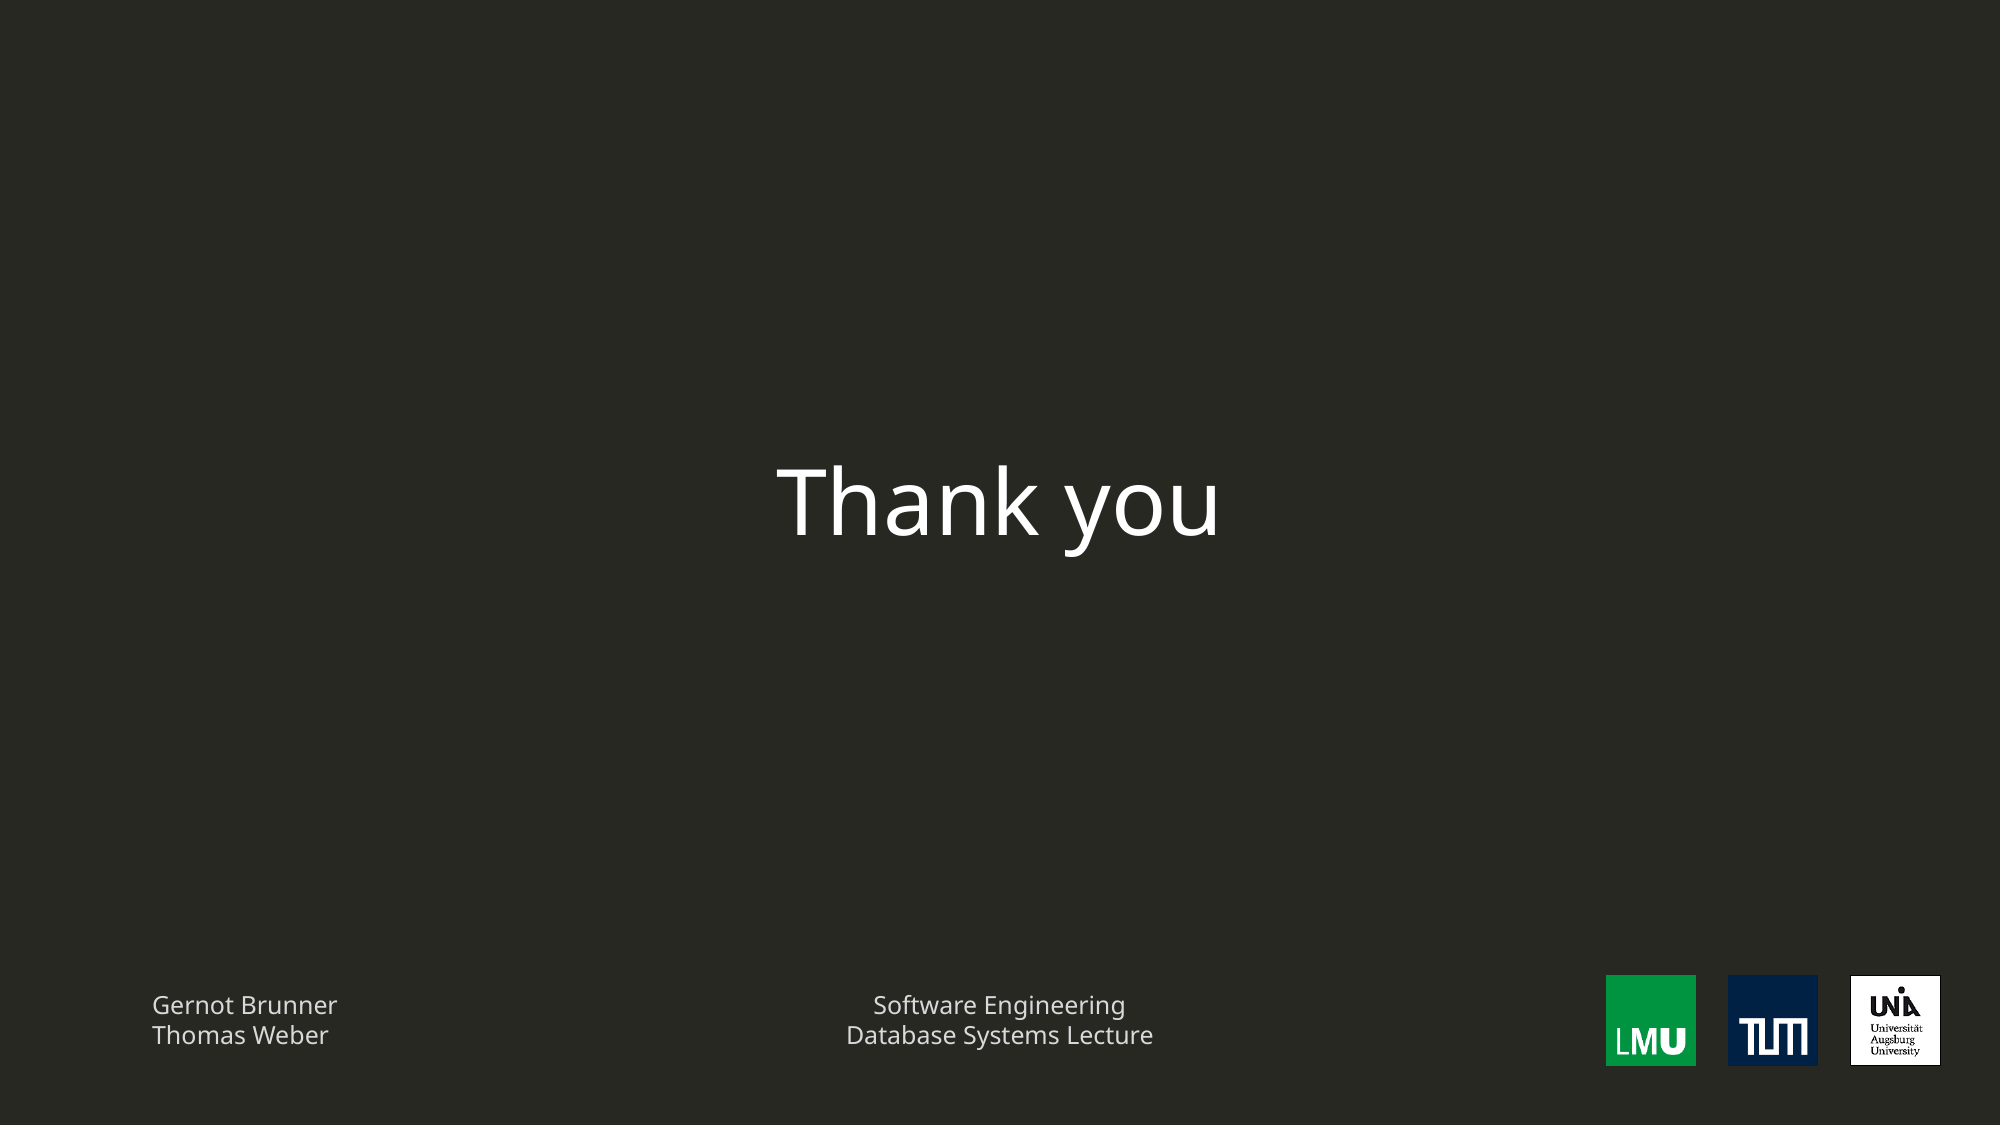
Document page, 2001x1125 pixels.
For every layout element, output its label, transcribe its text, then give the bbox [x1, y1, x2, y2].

picture [1728, 975, 1818, 1066]
picture [1606, 975, 1696, 1066]
title Thank you [137, 397, 1863, 615]
picture [1851, 976, 1940, 1065]
